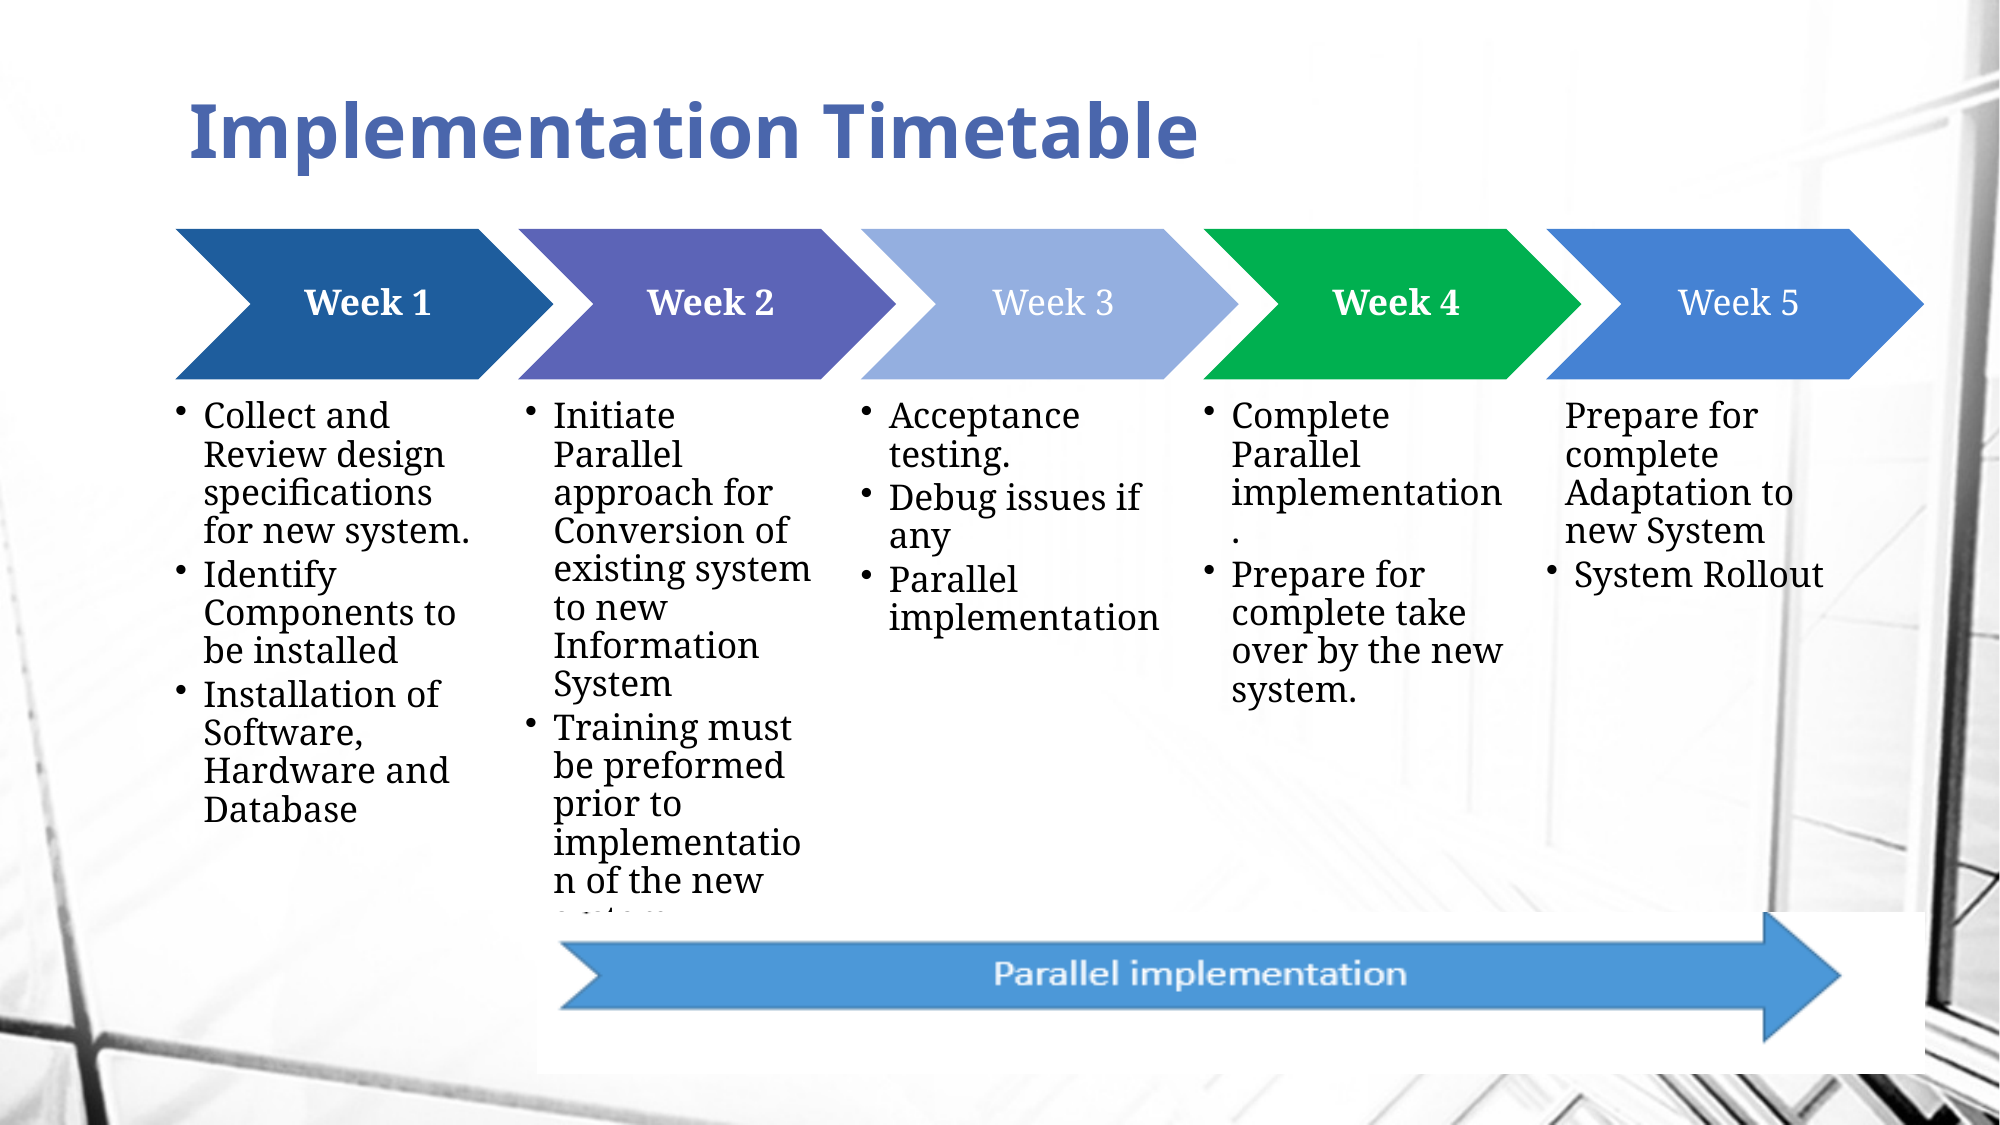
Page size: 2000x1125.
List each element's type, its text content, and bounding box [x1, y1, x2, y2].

picture [0, 0, 2000, 1125]
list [174, 224, 1925, 1075]
title Implementation Timetable [174, 37, 1788, 181]
